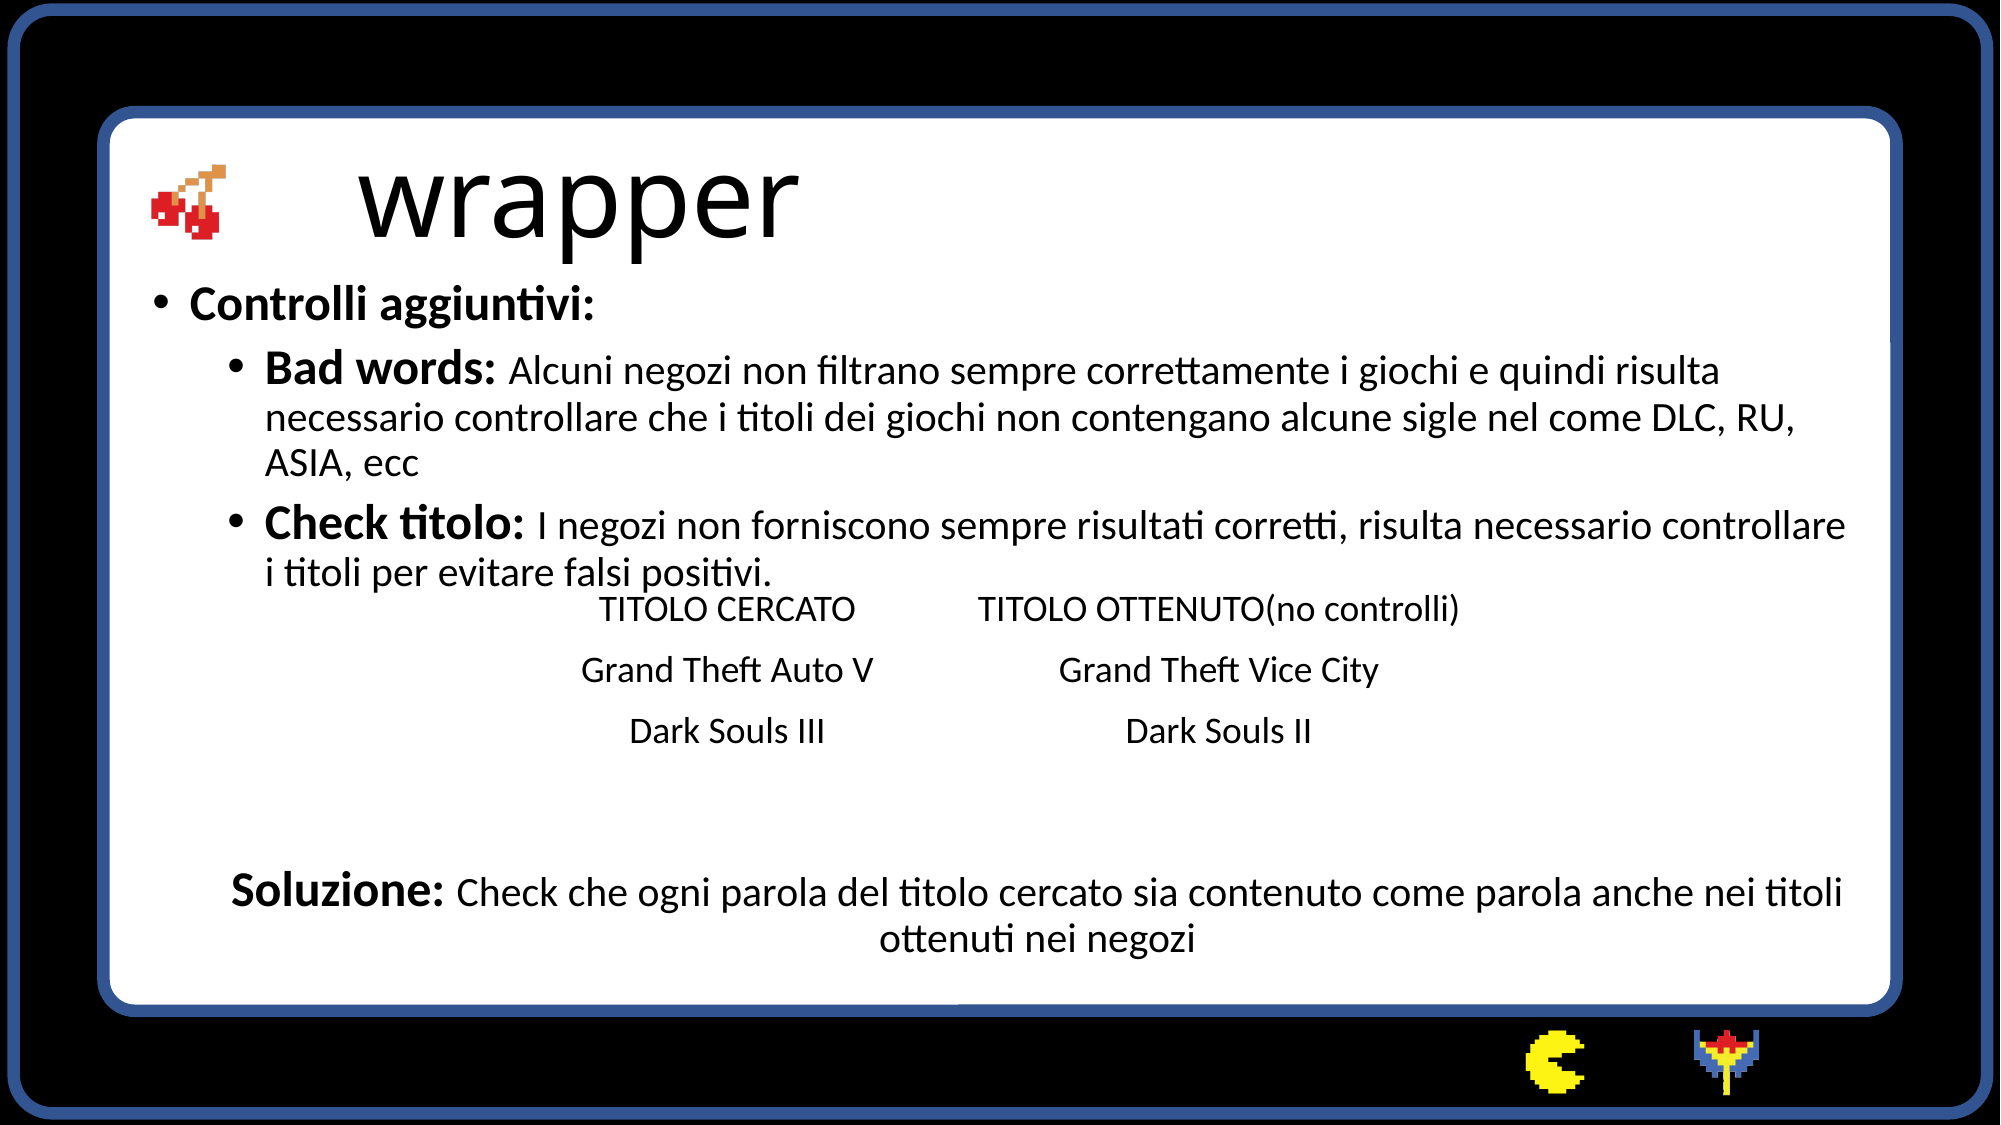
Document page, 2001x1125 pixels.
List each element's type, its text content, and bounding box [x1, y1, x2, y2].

table_cell Grand Theft Auto V [505, 647, 950, 708]
picture [117, 154, 260, 250]
text_box [0, 115, 12, 1007]
table_header TITOLO OTTENUTO(no controlli) [950, 586, 1488, 647]
text_box [0, 1007, 2000, 1125]
table_cell Grand Theft Vice City [950, 647, 1488, 708]
text_box [0, 0, 2000, 115]
text_box [1989, 115, 2000, 1007]
table_cell Dark Souls III [505, 708, 950, 769]
picture [1518, 1025, 1591, 1098]
table_header TITOLO CERCATO [505, 586, 950, 647]
table_cell Dark Souls II [950, 708, 1488, 769]
picture [1669, 1021, 1784, 1105]
title wrapper [137, 141, 1863, 262]
text_box [12, 8, 1989, 1115]
